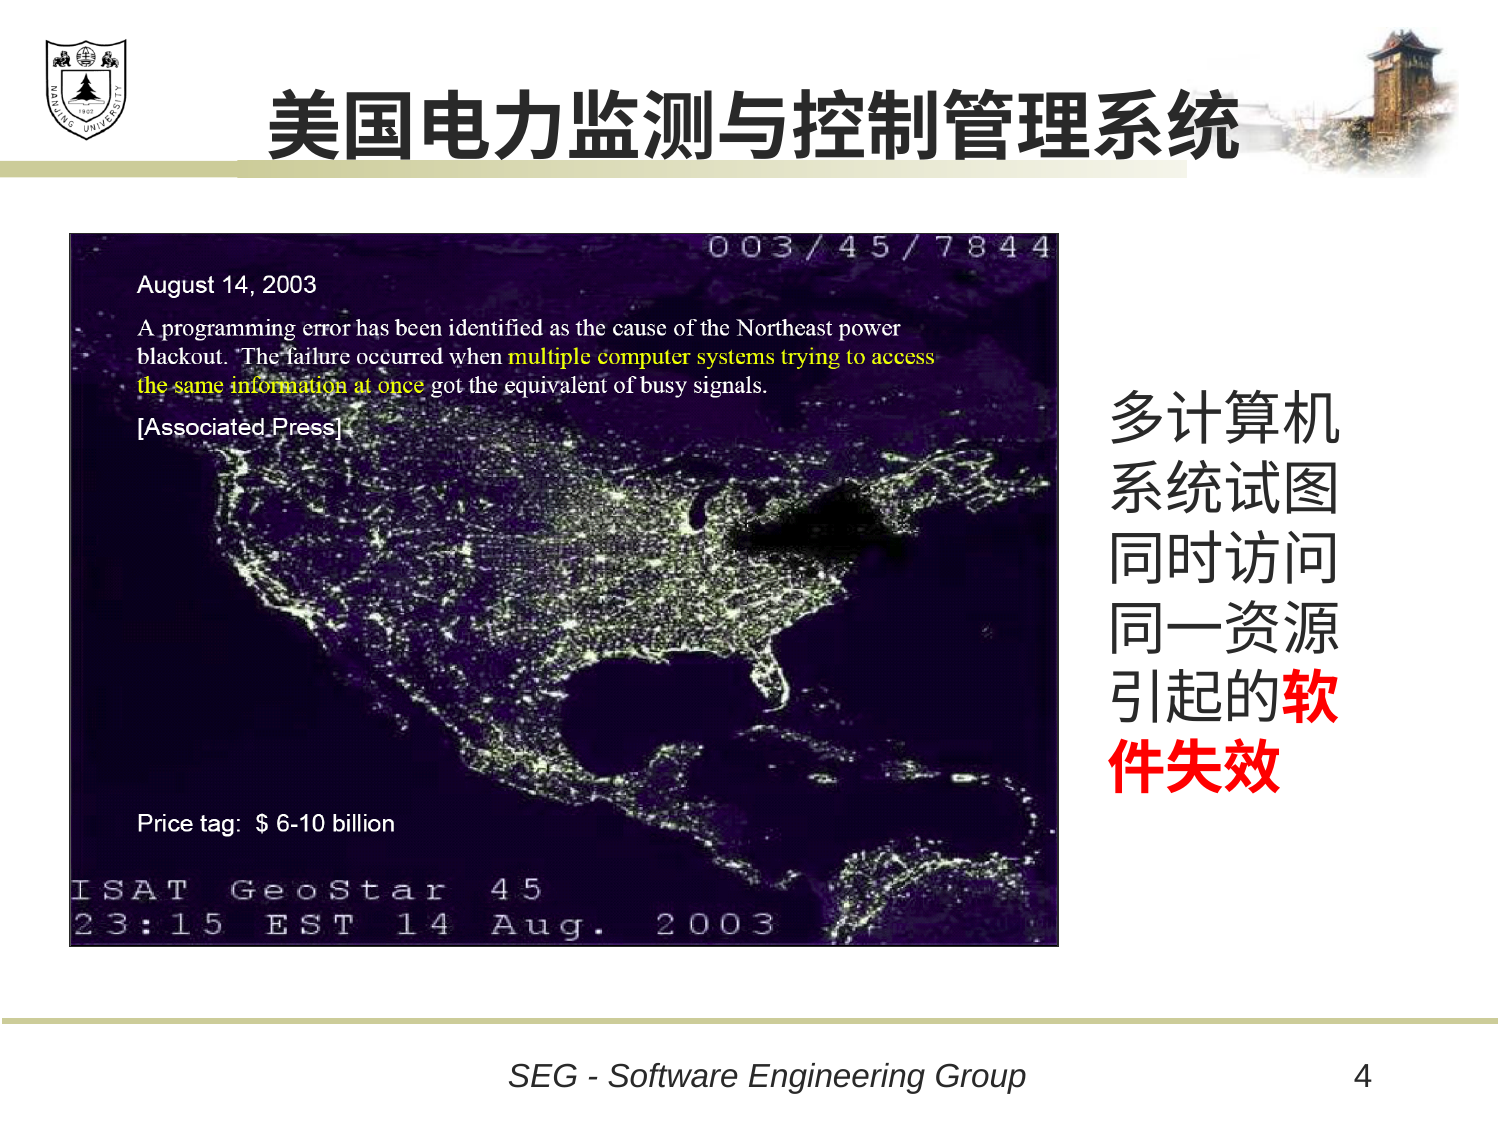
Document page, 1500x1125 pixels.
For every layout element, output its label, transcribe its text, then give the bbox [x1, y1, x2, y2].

picture [2, 1018, 1498, 1024]
picture [1187, 27, 1459, 178]
title 美国电力监测与控制管理系统 [135, 50, 1374, 176]
footer SEG - Software Engineering Group [336, 1046, 1200, 1107]
text_box 多计算机系统试图同时访问同一资源引起的软件失效 [1092, 373, 1400, 808]
picture [70, 234, 1058, 947]
slide_number 4 [1234, 1046, 1388, 1107]
picture [41, 36, 131, 143]
